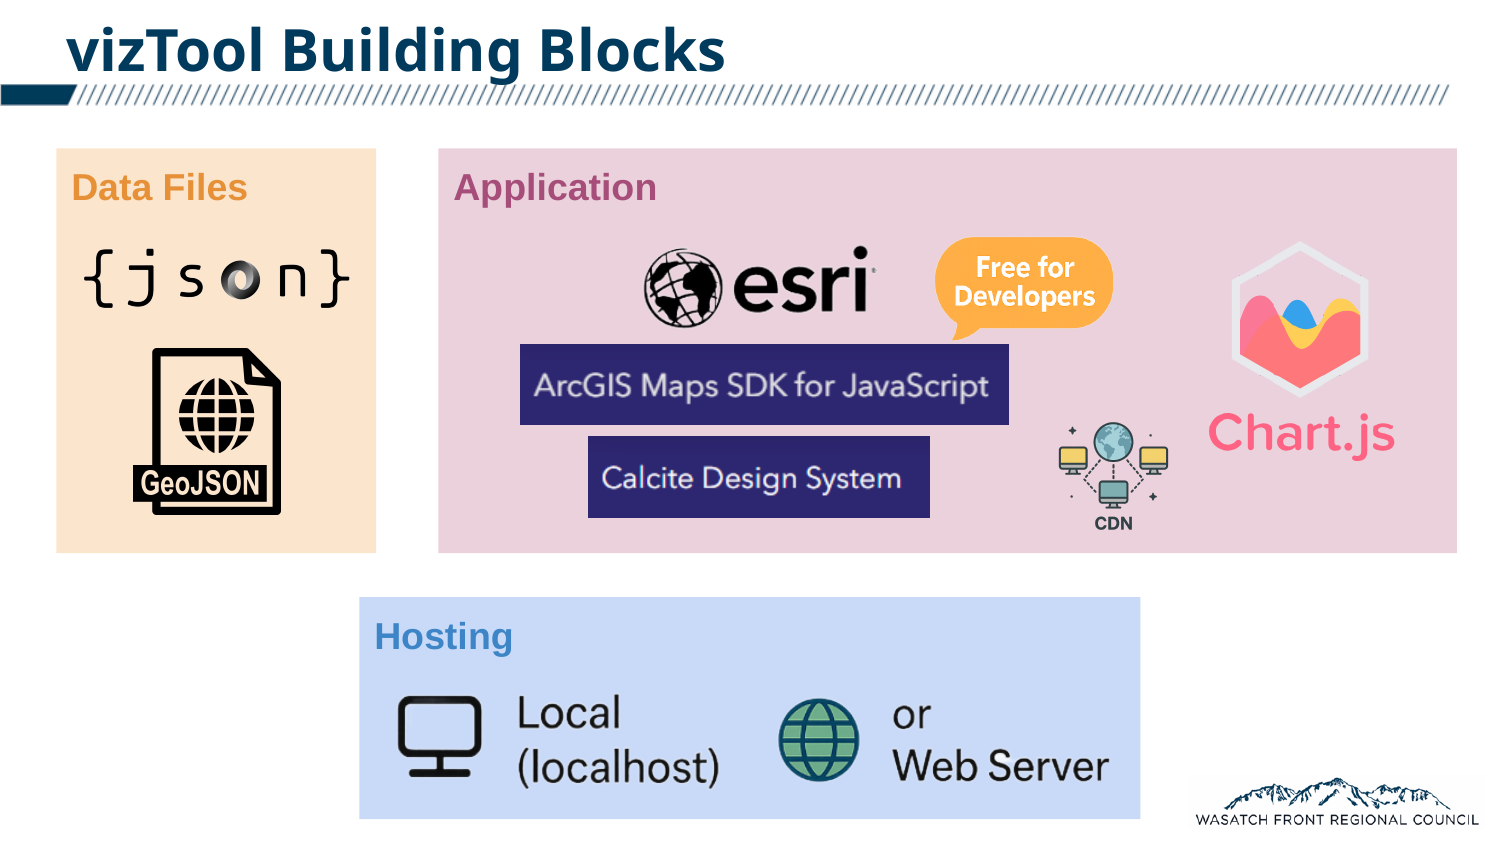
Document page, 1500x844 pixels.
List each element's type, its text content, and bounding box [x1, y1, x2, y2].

picture [1188, 774, 1486, 829]
picture [376, 677, 736, 802]
title vizTool Building Blocks [51, 0, 1449, 92]
text_box Hosting [359, 597, 1141, 820]
picture [633, 233, 885, 338]
picture [1047, 225, 1425, 544]
text_box Application [438, 148, 1457, 554]
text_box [56, 148, 377, 554]
picture [520, 228, 1114, 425]
picture [0, 84, 1450, 106]
picture [588, 436, 930, 519]
picture [768, 677, 1128, 803]
